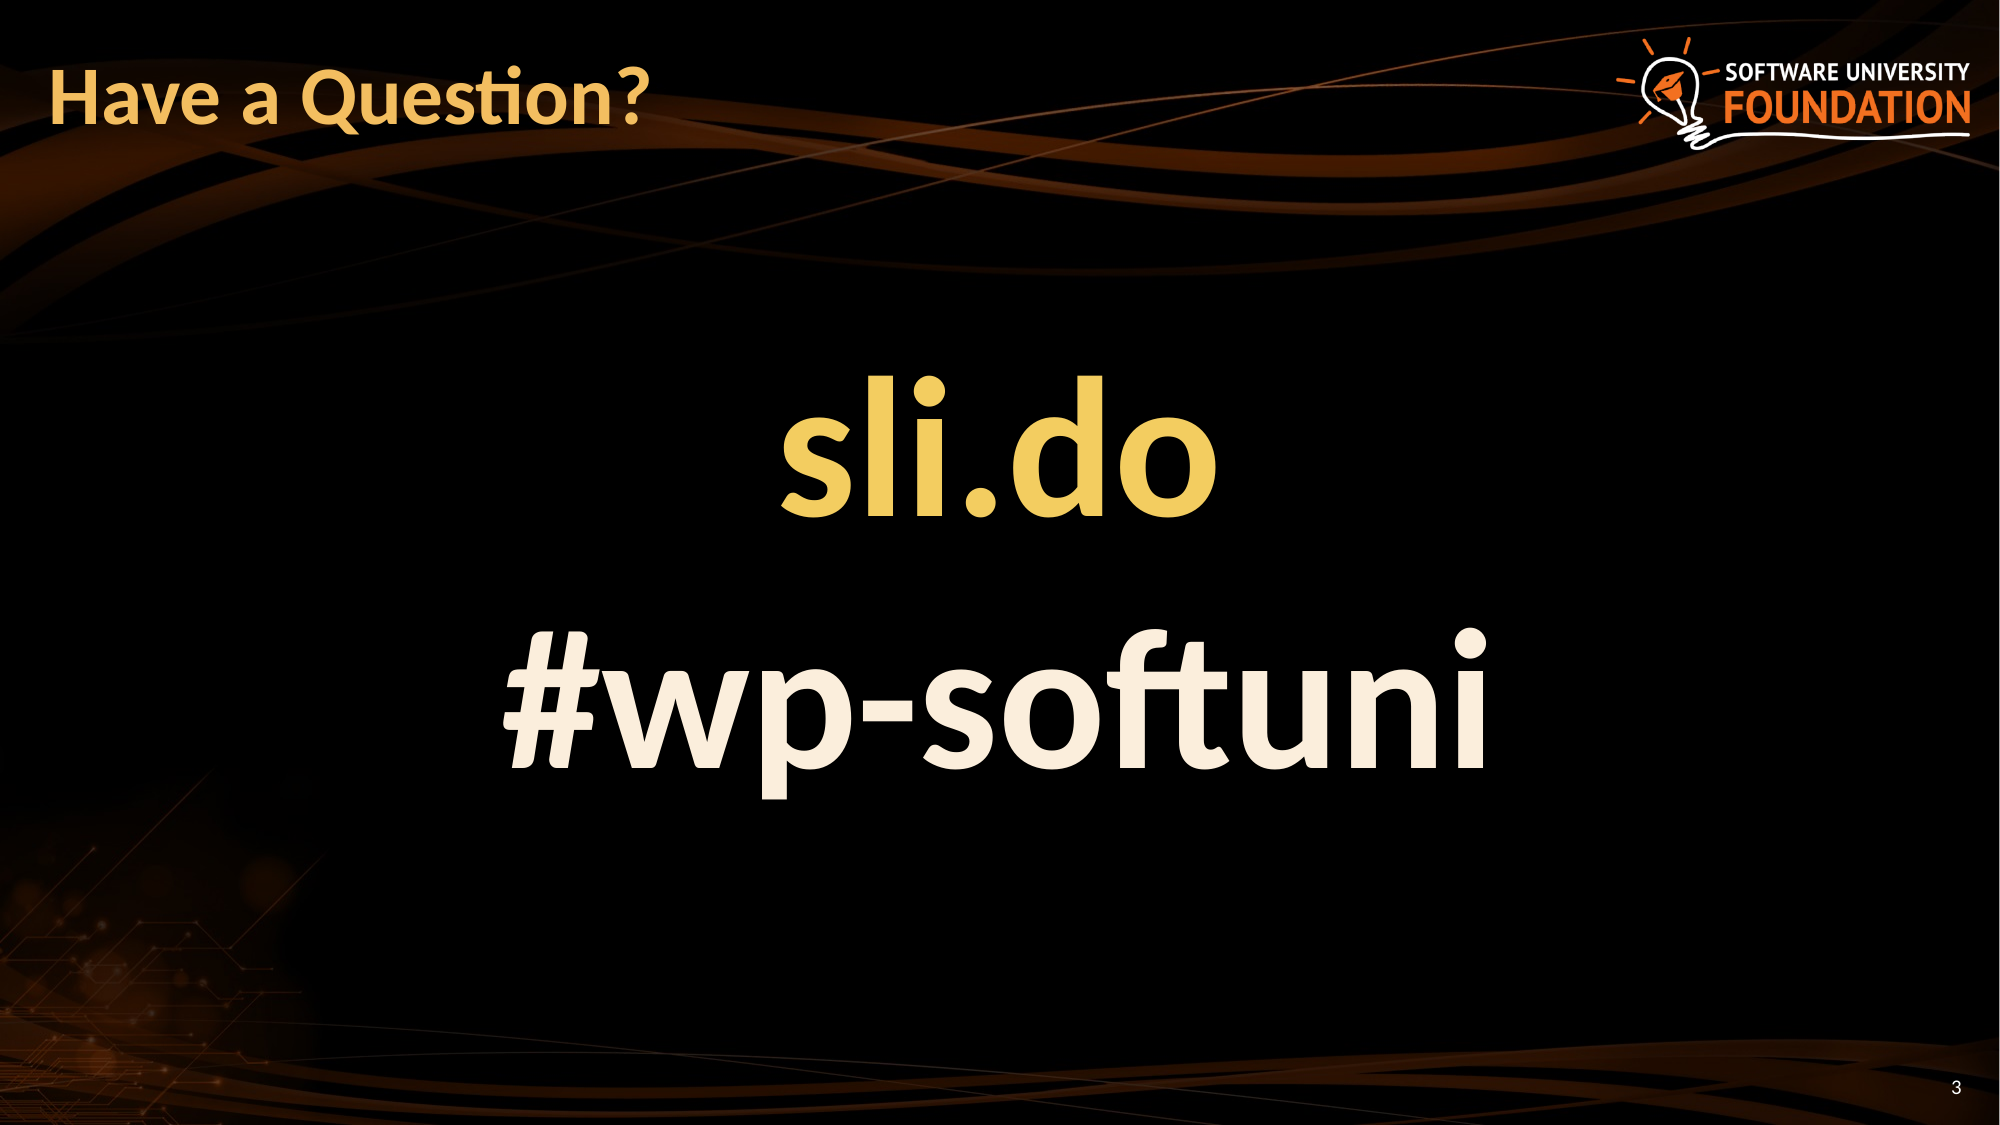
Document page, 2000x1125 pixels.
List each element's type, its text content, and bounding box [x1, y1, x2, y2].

title Have a Question? [30, 6, 1602, 189]
picture [0, 0, 2000, 1125]
slide_number 3 [1897, 1071, 1968, 1103]
list sli.do #wp-softuni [31, 188, 1968, 1071]
